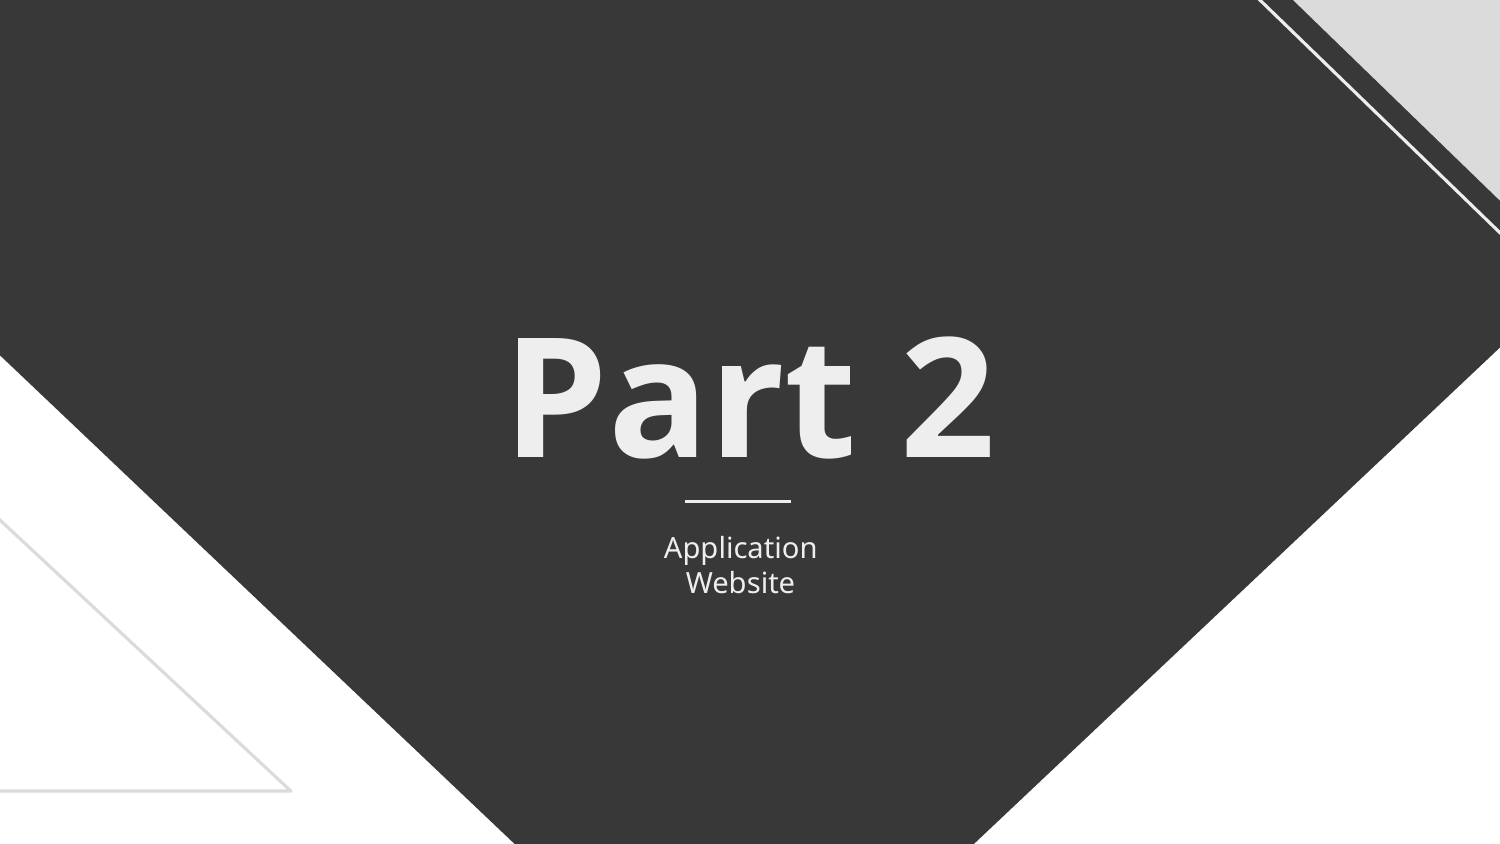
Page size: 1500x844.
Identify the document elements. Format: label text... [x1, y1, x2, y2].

list Application Website [376, 513, 1078, 617]
title Part 2 [283, 275, 1217, 491]
